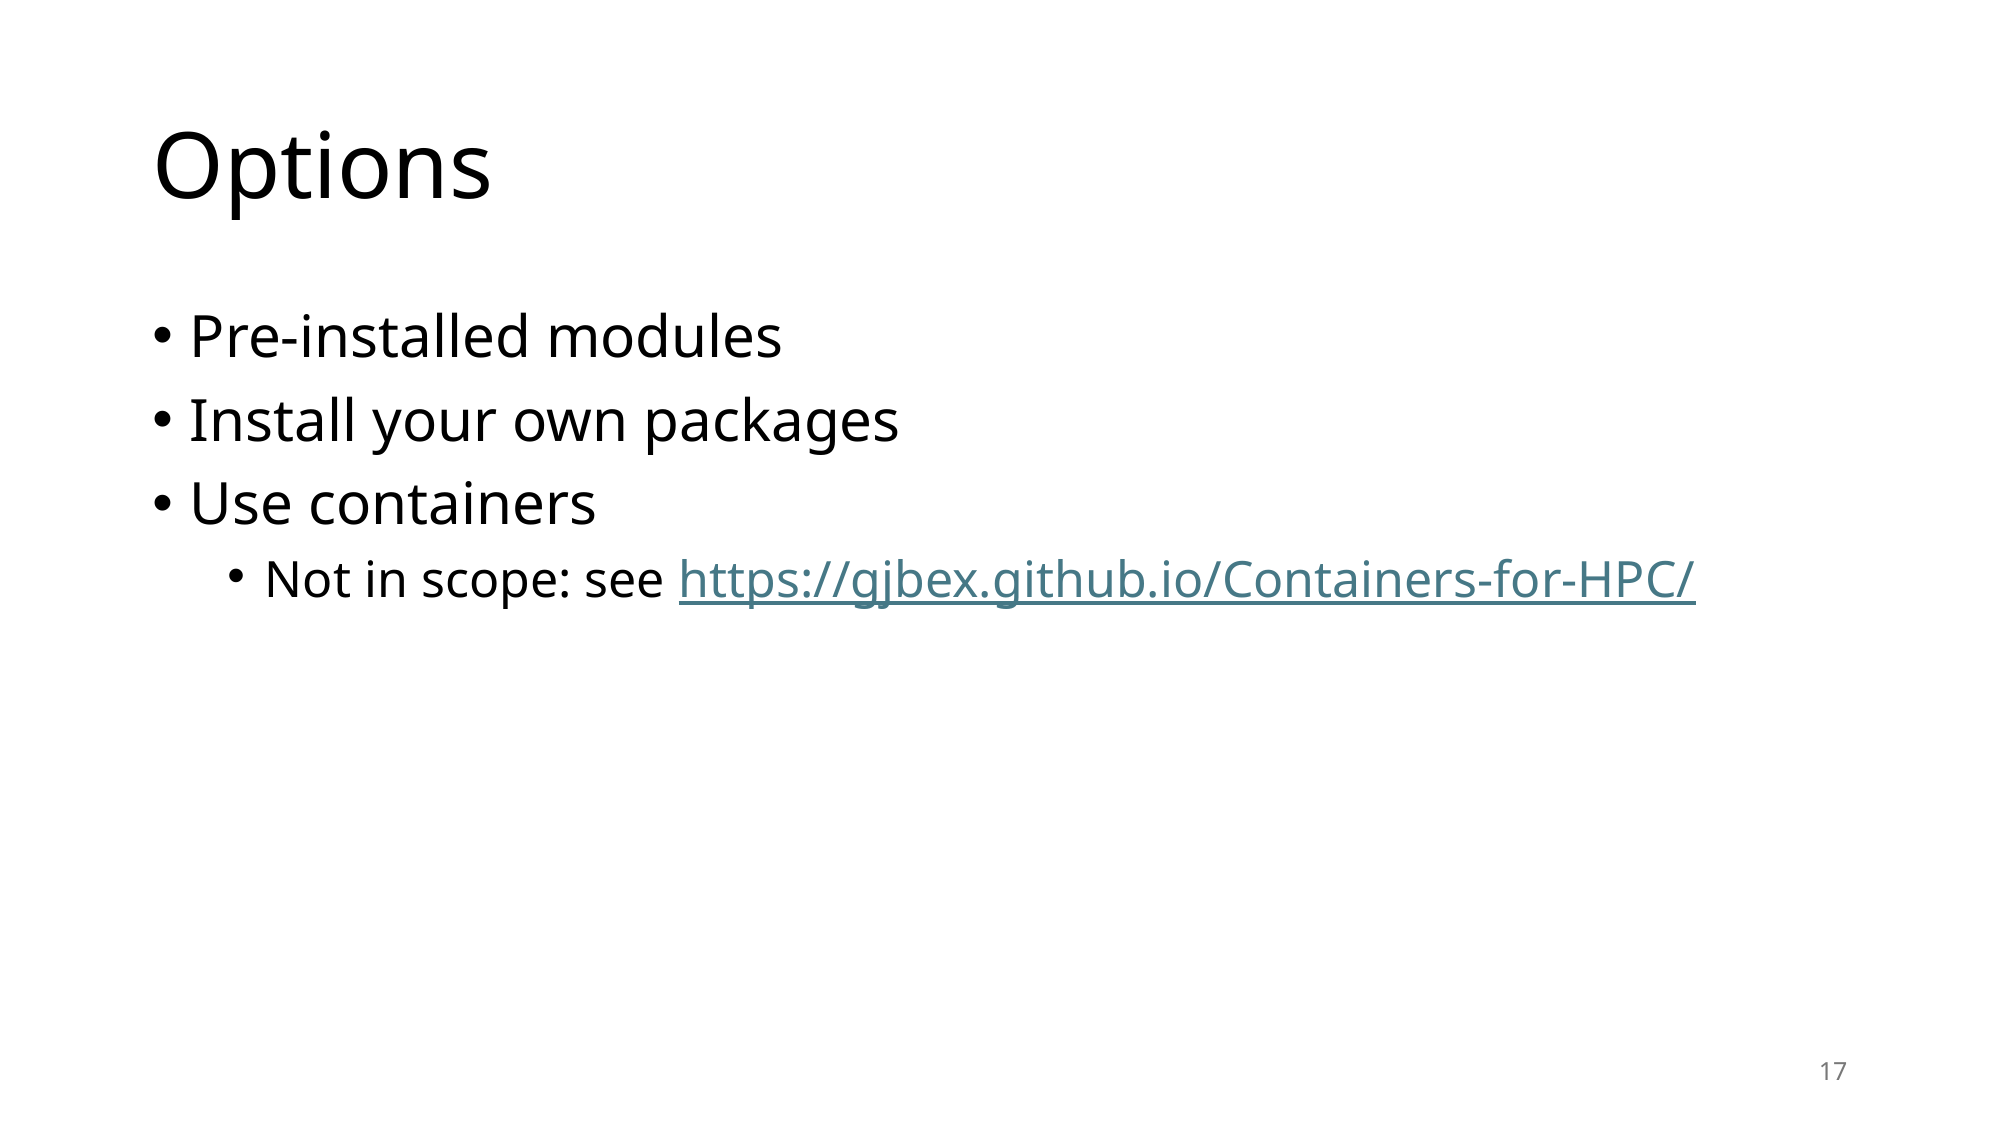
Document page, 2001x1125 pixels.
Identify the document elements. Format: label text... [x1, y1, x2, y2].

list Pre-installed modules Install your own packages Use containers Not in scope: see https://gjbex.github.io/Containers-for-HPC/ [137, 299, 1863, 1014]
title Options [137, 59, 1863, 278]
slide_number 17 [1412, 1042, 1863, 1103]
